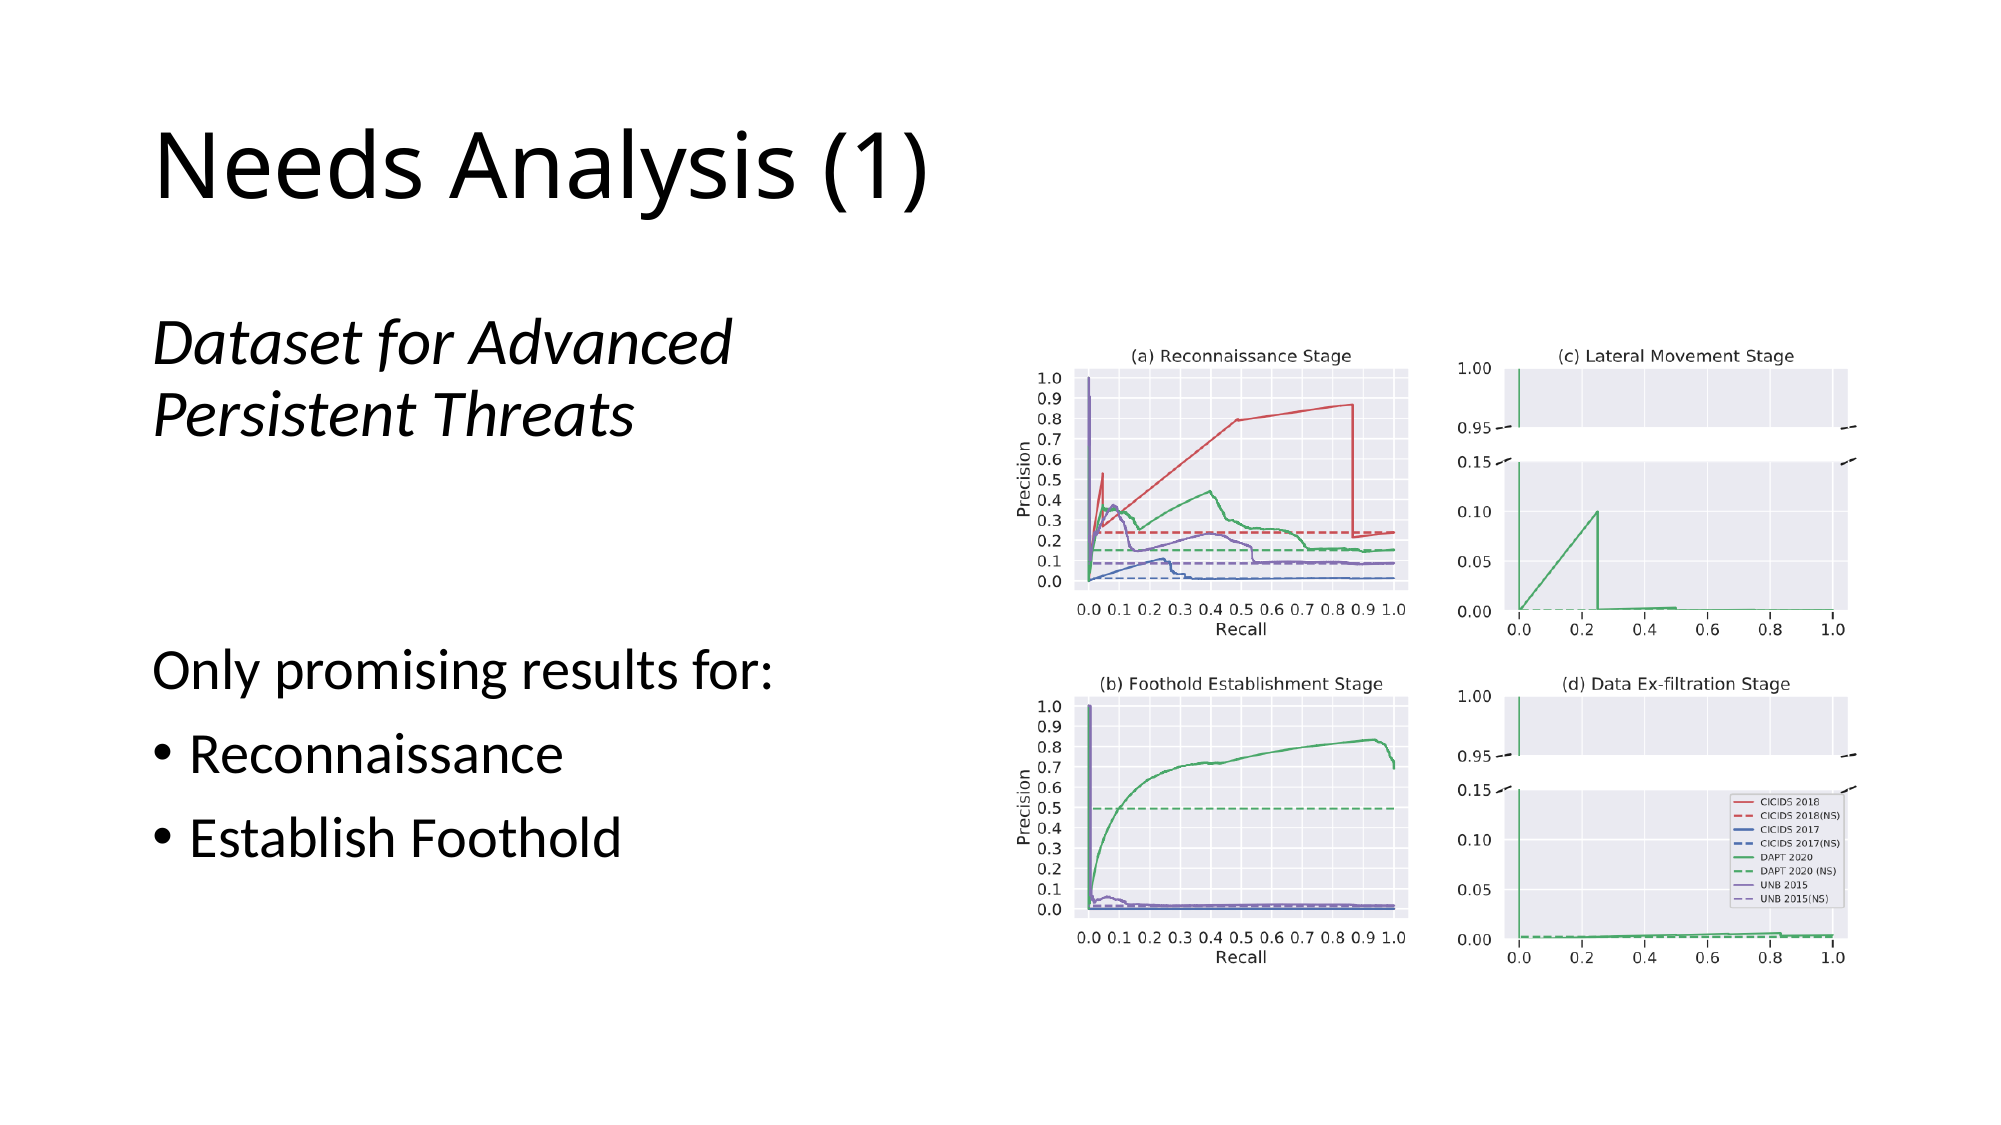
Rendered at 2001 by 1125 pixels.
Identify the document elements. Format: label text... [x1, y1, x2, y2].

title Needs Analysis (1) [137, 59, 1863, 278]
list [1012, 334, 1863, 979]
list Dataset for Advanced Persistent Threats Only promising results for: Reconnaissance Establish Foothold [137, 299, 988, 1014]
